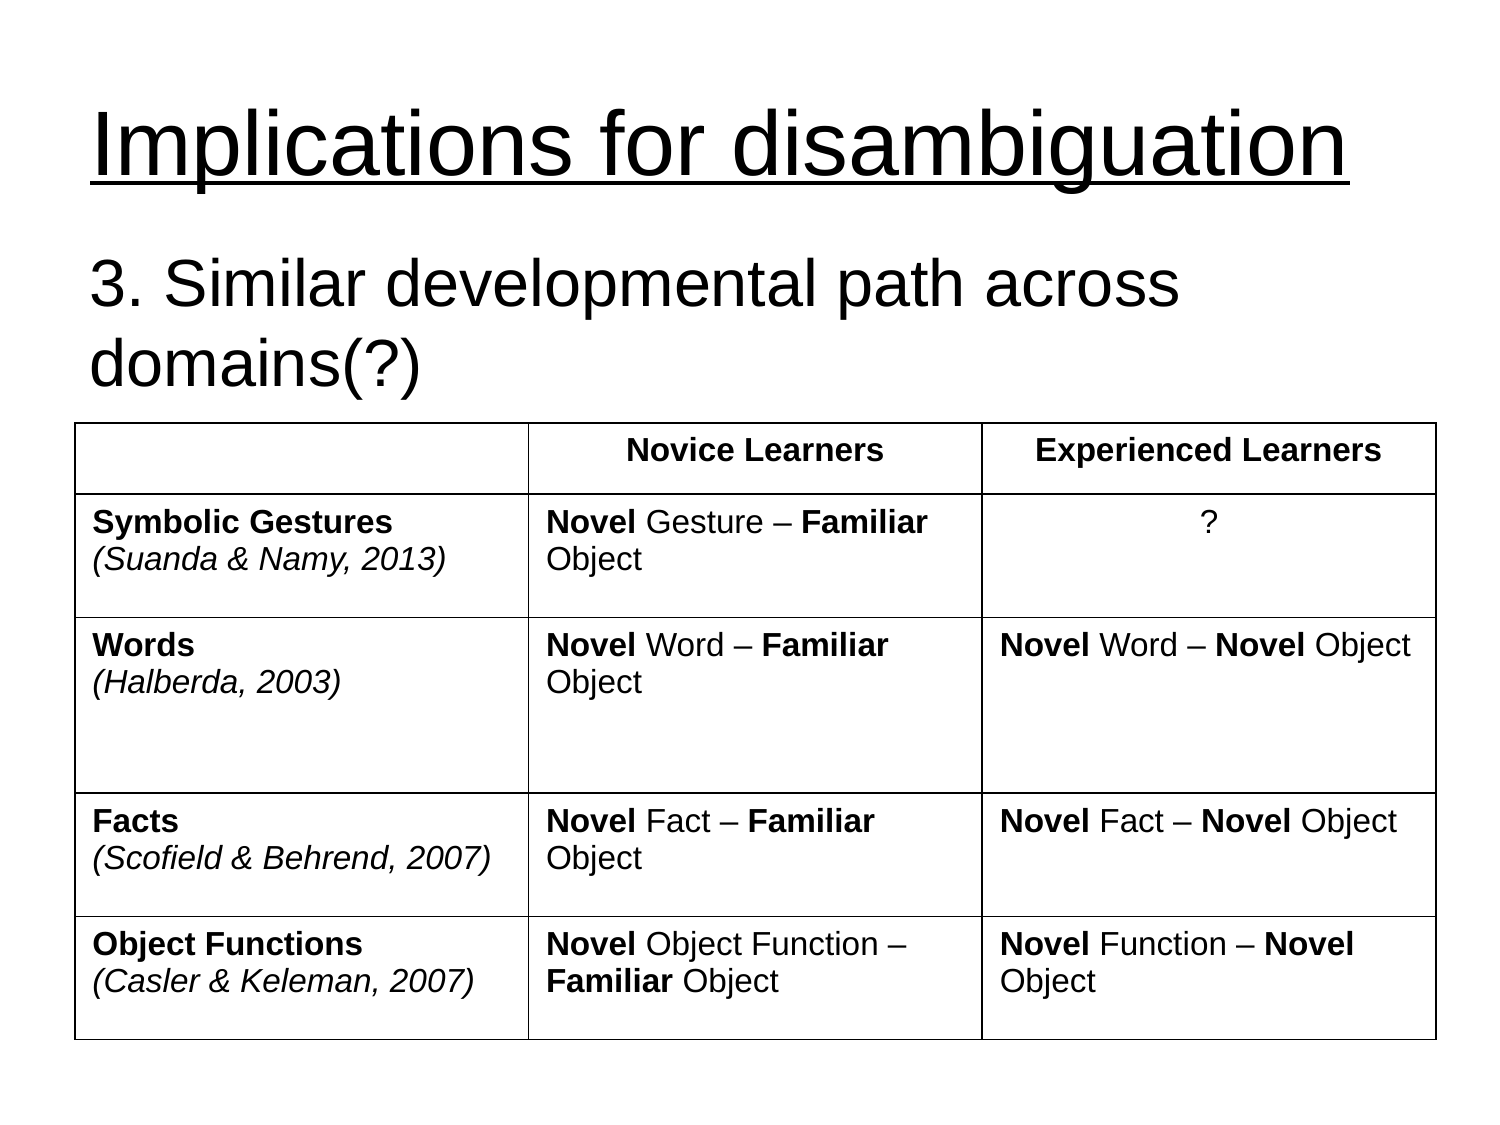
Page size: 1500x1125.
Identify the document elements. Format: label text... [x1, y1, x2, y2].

table_cell Novel Fact – Familiar Object [529, 794, 981, 916]
table_cell Facts (Scofield & Behrend, 2007) [76, 794, 528, 916]
table_cell Novel Word – Novel Object [983, 618, 1435, 792]
title Implications for disambiguation [75, 45, 1425, 232]
table_cell Novel Function – Novel Object [983, 917, 1435, 1039]
text_box 3. Similar developmental path across domains(?) [74, 232, 1425, 408]
table_cell Novel Object Function – Familiar Object [529, 917, 981, 1039]
table_header Experienced Learners [983, 424, 1435, 493]
table_header Novice Learners [529, 424, 981, 493]
table_cell Words (Halberda, 2003) [76, 618, 528, 792]
table_header [76, 424, 528, 493]
table_cell Symbolic Gestures (Suanda & Namy, 2013) [76, 495, 528, 617]
table_cell Novel Gesture – Familiar Object [529, 495, 981, 617]
table_cell ? [983, 495, 1435, 617]
table_cell Novel Word – Familiar Object [529, 618, 981, 792]
table_cell Object Functions (Casler & Keleman, 2007) [76, 917, 528, 1039]
table_cell Novel Fact – Novel Object [983, 794, 1435, 916]
